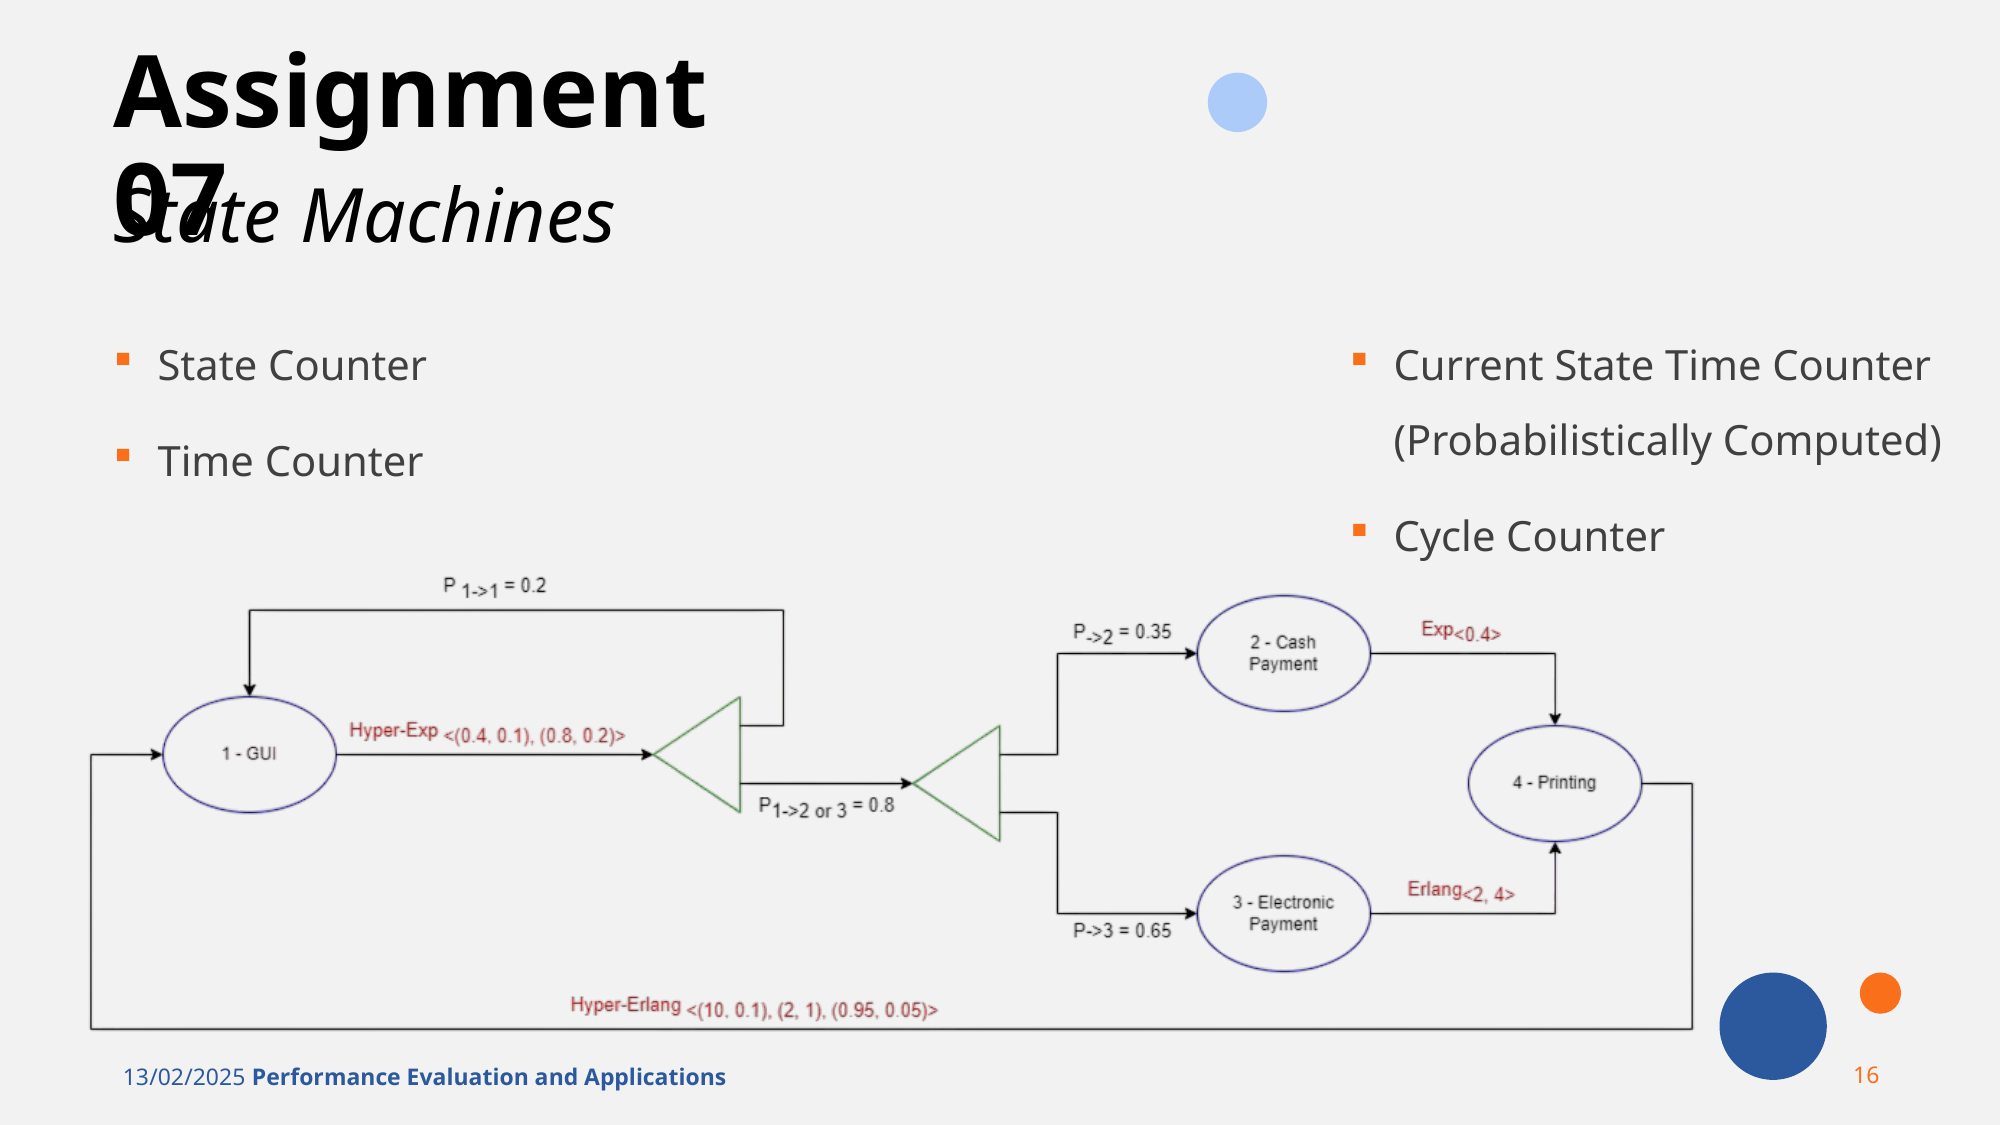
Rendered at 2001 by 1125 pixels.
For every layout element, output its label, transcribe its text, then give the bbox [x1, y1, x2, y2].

list State Counter Time Counter [98, 307, 941, 562]
text_box State Machines [98, 170, 1375, 307]
picture [76, 562, 1709, 1046]
text_box Current State Time Counter (Probabilistically Computed) Cycle Counter [1334, 306, 2000, 891]
title Assignment 07 [98, 34, 801, 170]
